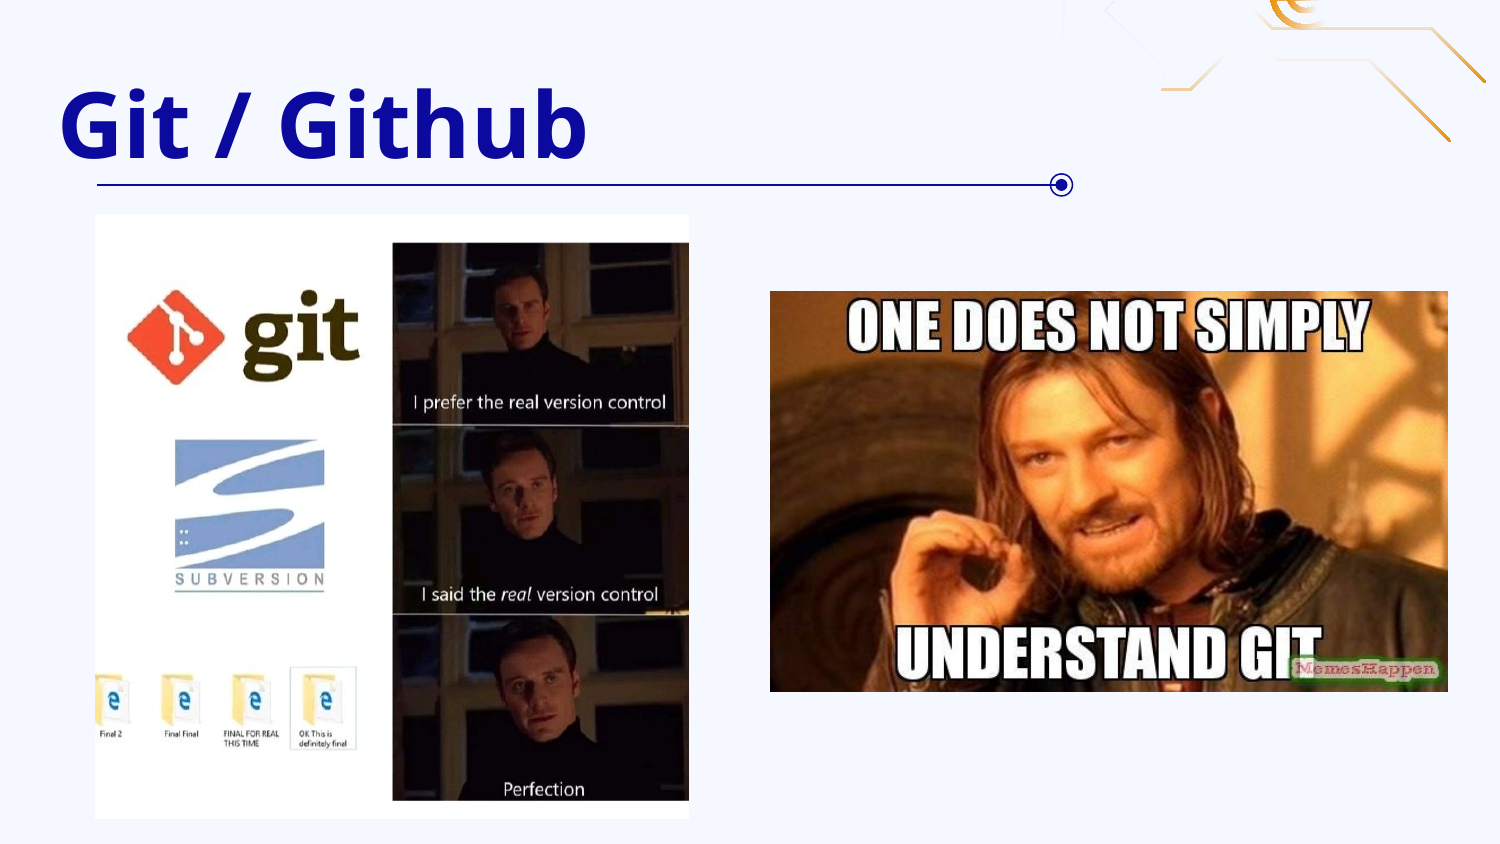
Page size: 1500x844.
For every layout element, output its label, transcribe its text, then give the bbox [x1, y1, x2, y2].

picture [769, 291, 1449, 693]
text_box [97, 173, 1073, 197]
picture [95, 214, 689, 819]
title Git / Github [41, 57, 1368, 208]
